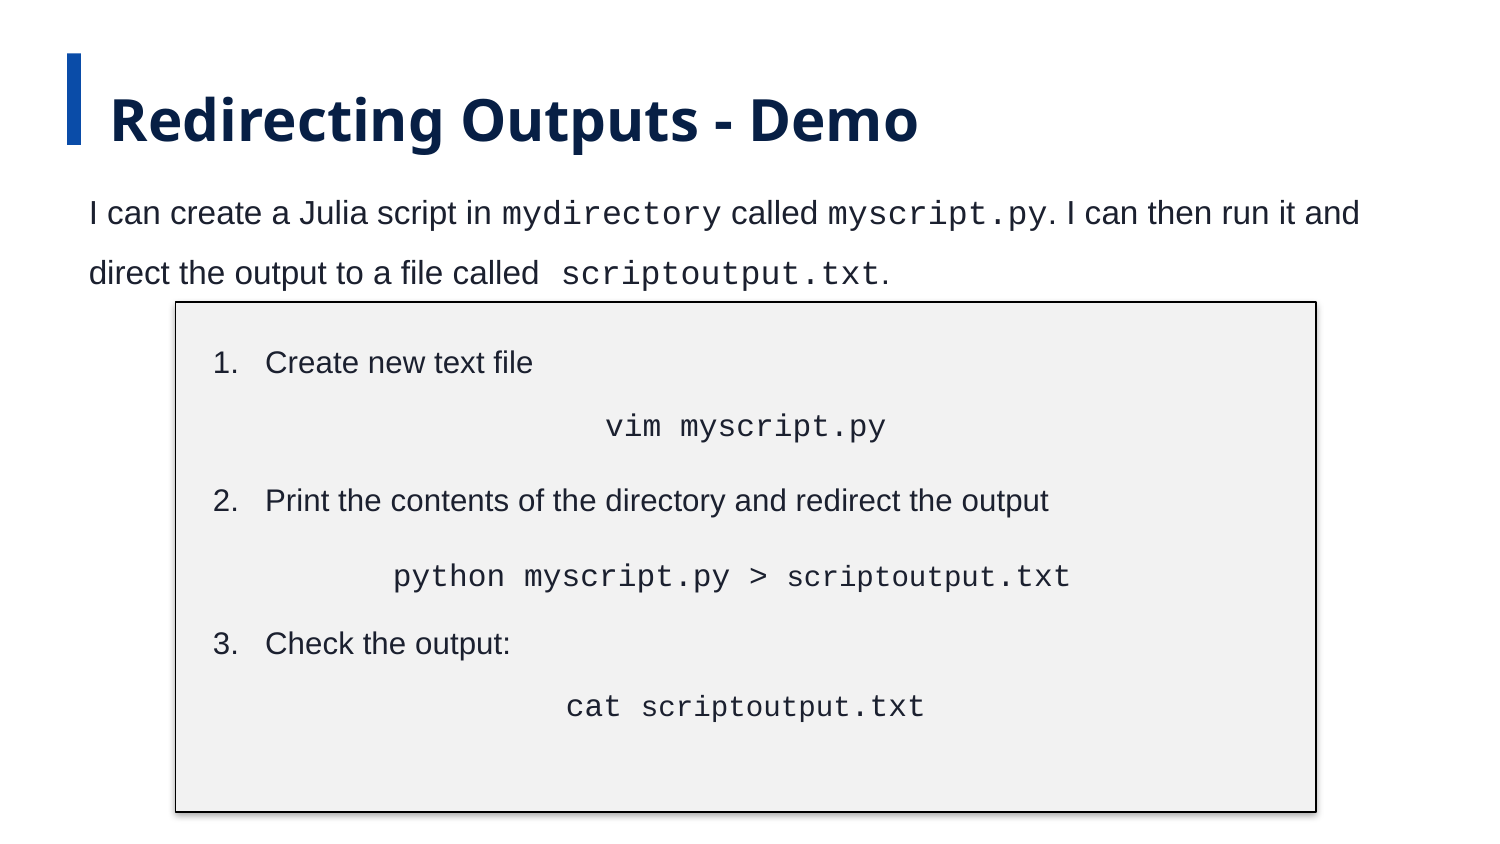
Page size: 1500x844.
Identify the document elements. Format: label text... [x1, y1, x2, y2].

text_box 3. Check the output: [198, 616, 1302, 669]
text_box cat scriptoutput.txt [548, 677, 943, 731]
text_box python myscript.py > scriptoutput.txt [345, 547, 1120, 600]
text_box 2. Print the contents of the directory and redirect the output [198, 472, 1302, 526]
text_box 1. Create new text file [198, 334, 1302, 387]
text_box [175, 301, 1317, 813]
text_box Redirecting Outputs - Demo [95, 26, 1206, 161]
text_box I can create a Julia script in mydirectory called myscript.py. I can then run it and direct the output to a file called scriptoutput.txt. [74, 163, 1392, 299]
text_box [65, 51, 83, 147]
text_box vim myscript.py [476, 397, 1016, 450]
